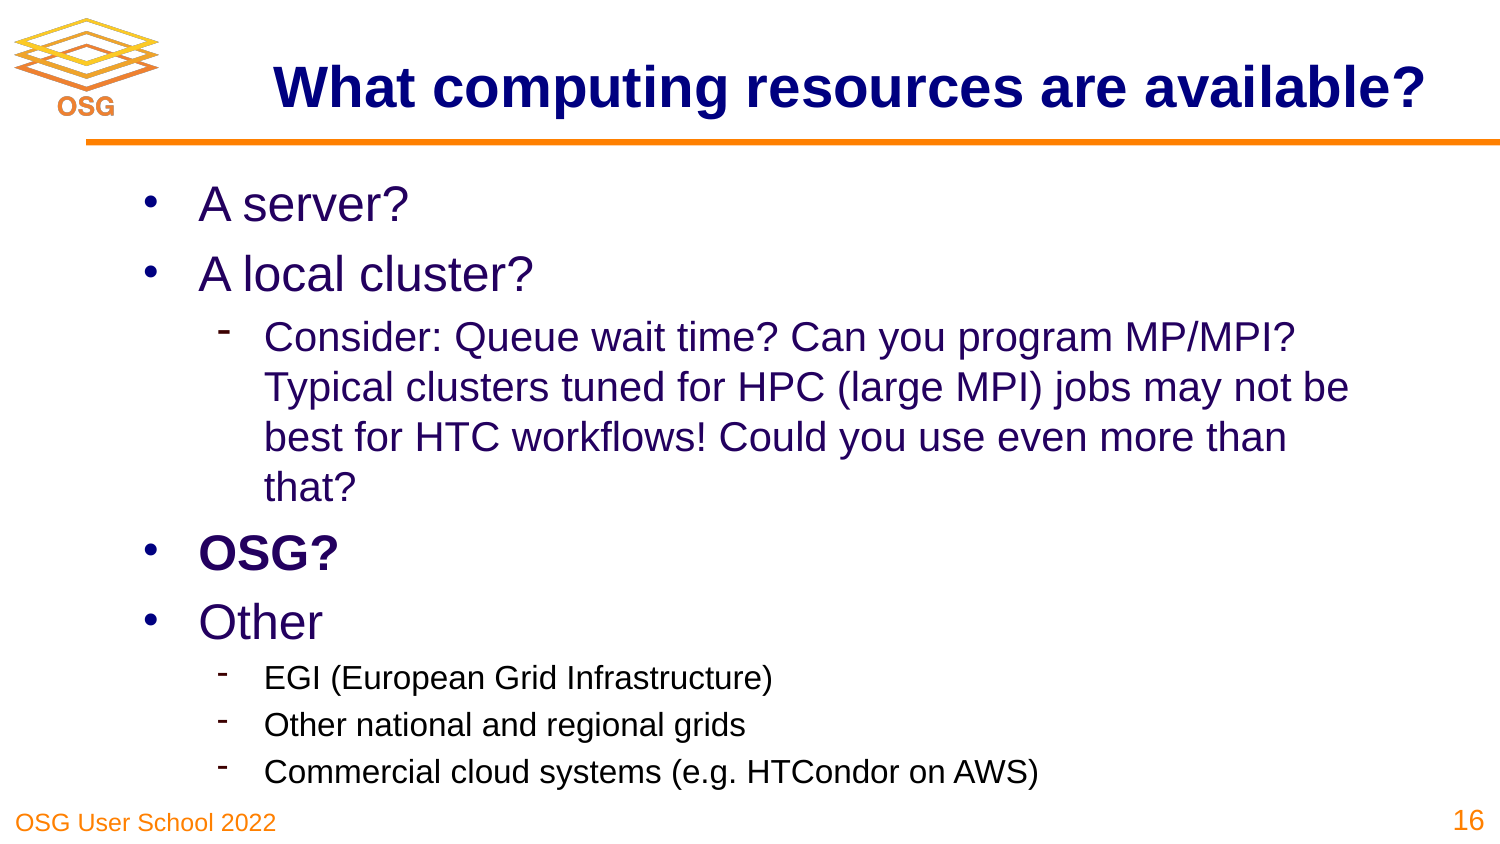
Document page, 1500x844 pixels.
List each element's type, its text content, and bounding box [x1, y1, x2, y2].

picture [14, 18, 159, 116]
slide_number 16 [1430, 787, 1500, 844]
title What computing resources are available? [201, 14, 1500, 155]
list A server? A local cluster? Consider: Queue wait time? Can you program MP/MPI? Typical clusters tuned for HPC (large MPI) jobs may not be best for HTC workflows! Could you use even more than that? OSG? Other EGI (European Grid Infrastructure) Other national and regional grids Commercial cloud systems (e.g. HTCondor on AWS) [127, 164, 1403, 741]
